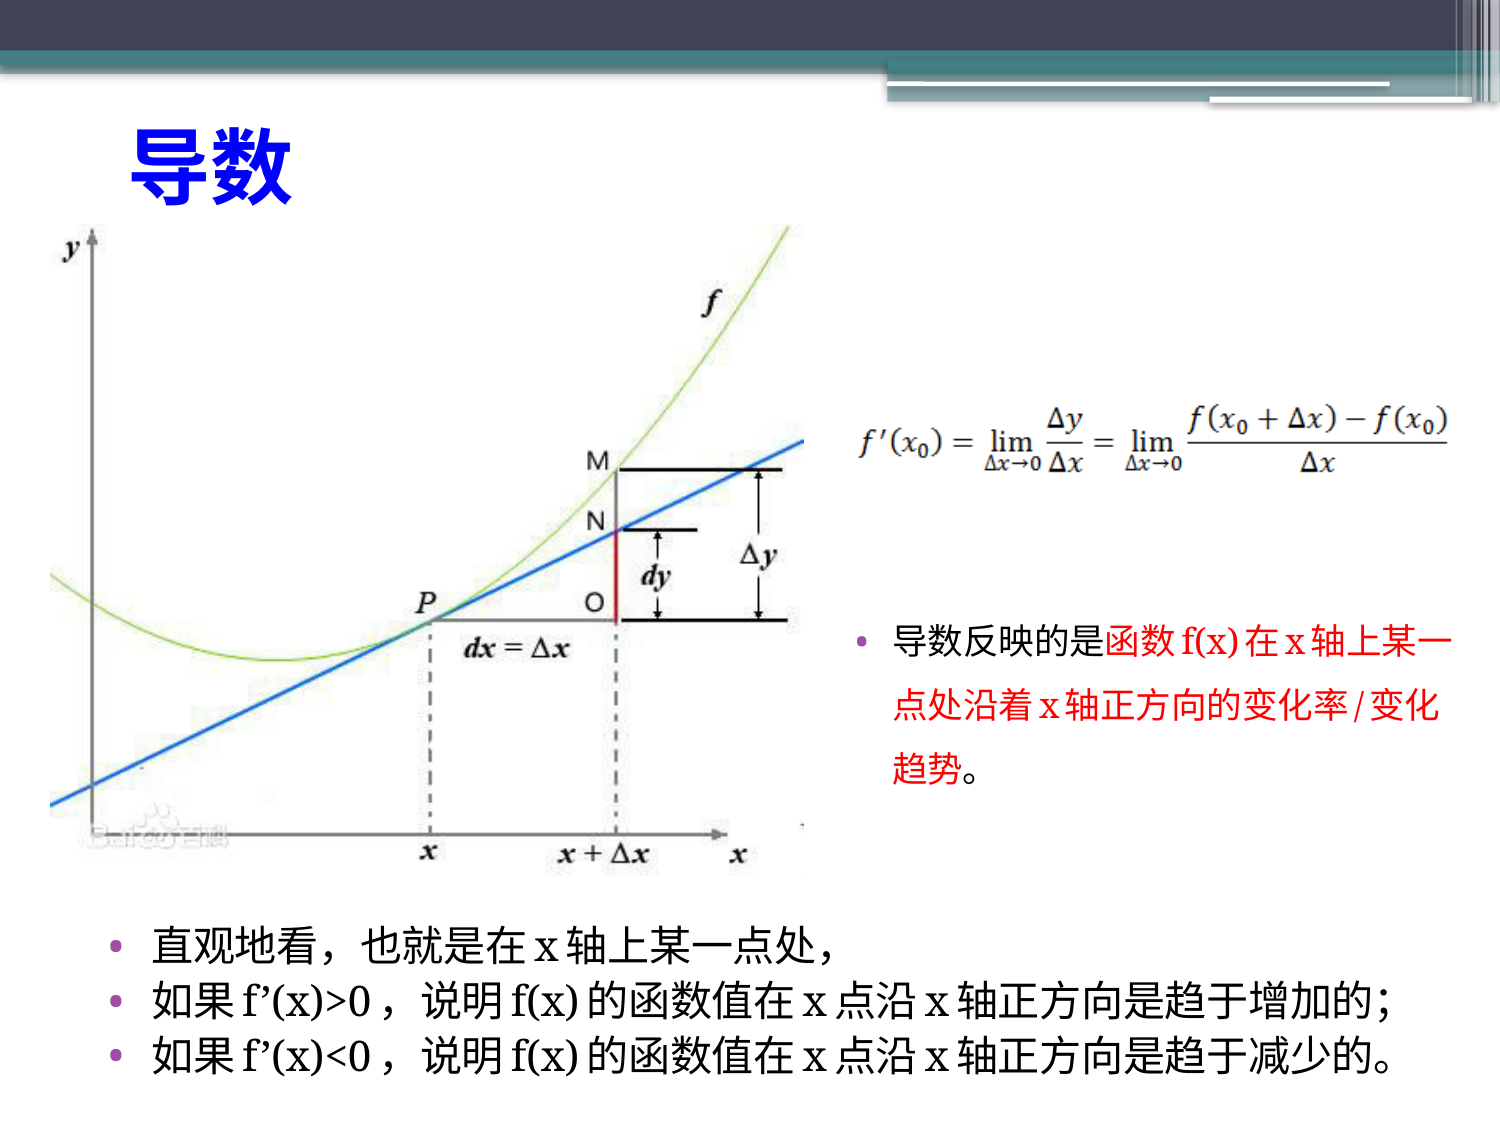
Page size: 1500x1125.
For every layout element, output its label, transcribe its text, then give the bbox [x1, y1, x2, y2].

picture [855, 384, 1463, 488]
text_box 导数 [112, 71, 1463, 260]
text_box 直观地看，也就是在x轴上某一点处， 如果f’(x)>0，说明f(x)的函数值在x点沿x轴正方向是趋于增加的； 如果f’(x)<0，说明f(x)的函数值在x点沿x轴正方向是趋于减少的。 [75, 912, 1400, 1100]
picture [49, 224, 804, 882]
list 导数反映的是函数f(x)在x轴上某一点处沿着x轴正方向的变化率/变化趋势。 [825, 590, 1475, 800]
